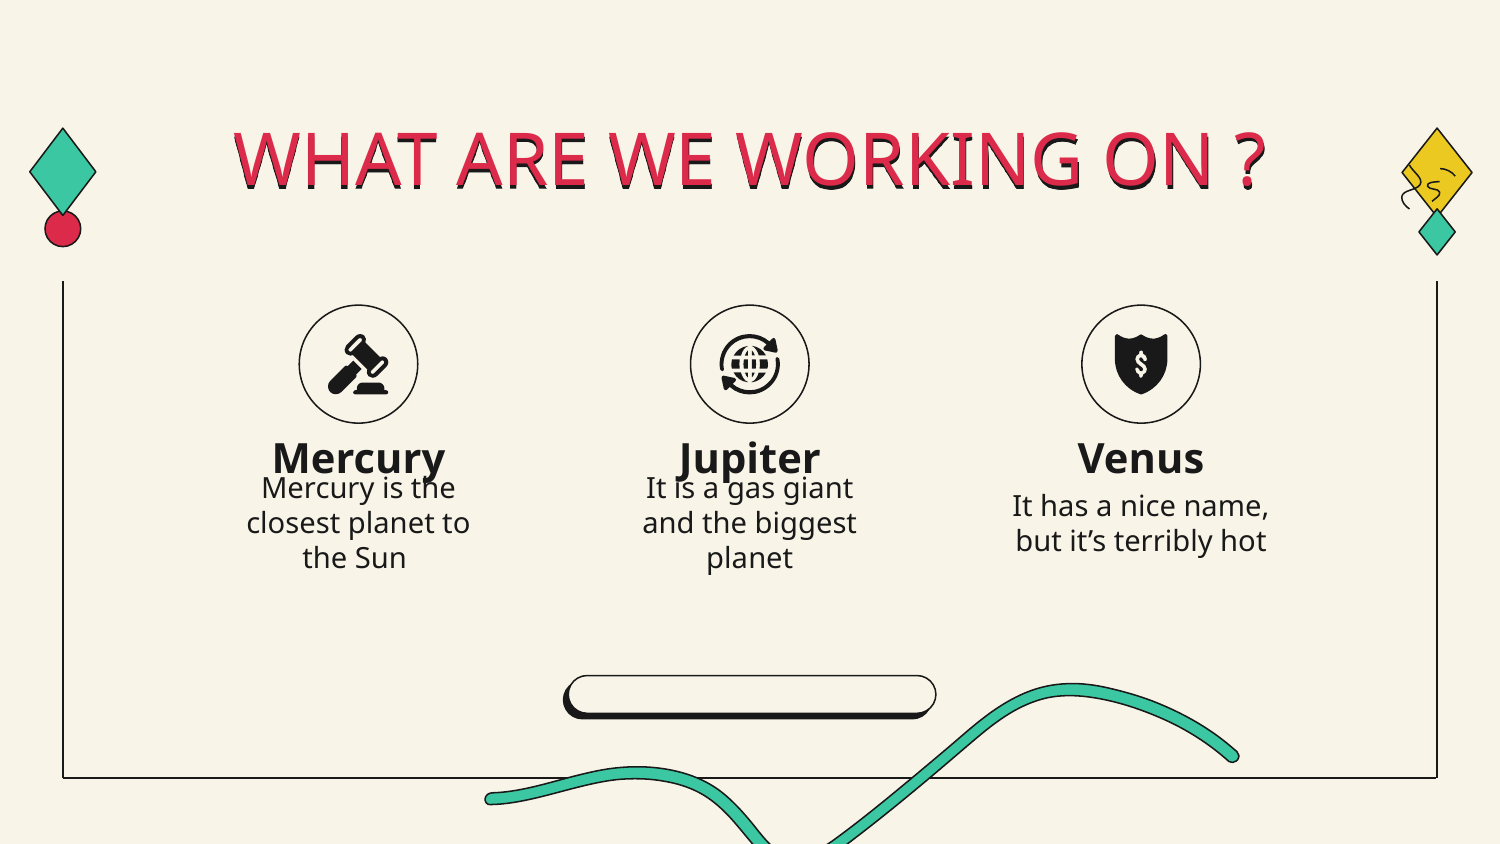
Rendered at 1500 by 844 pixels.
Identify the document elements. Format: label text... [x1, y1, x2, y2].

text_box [1081, 304, 1201, 424]
subtitle Jupiter [602, 428, 898, 485]
subtitle Venus [993, 428, 1289, 485]
title WHAT ARE WE WORKING ON ? [182, 111, 1318, 201]
subtitle It has a nice name, but it’s terribly hot [993, 485, 1289, 561]
subtitle Mercury [210, 428, 507, 485]
subtitle Mercury is the closest planet to the Sun [210, 485, 507, 561]
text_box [690, 304, 810, 424]
subtitle It is a gas giant and the biggest planet [602, 485, 898, 561]
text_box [298, 304, 418, 424]
